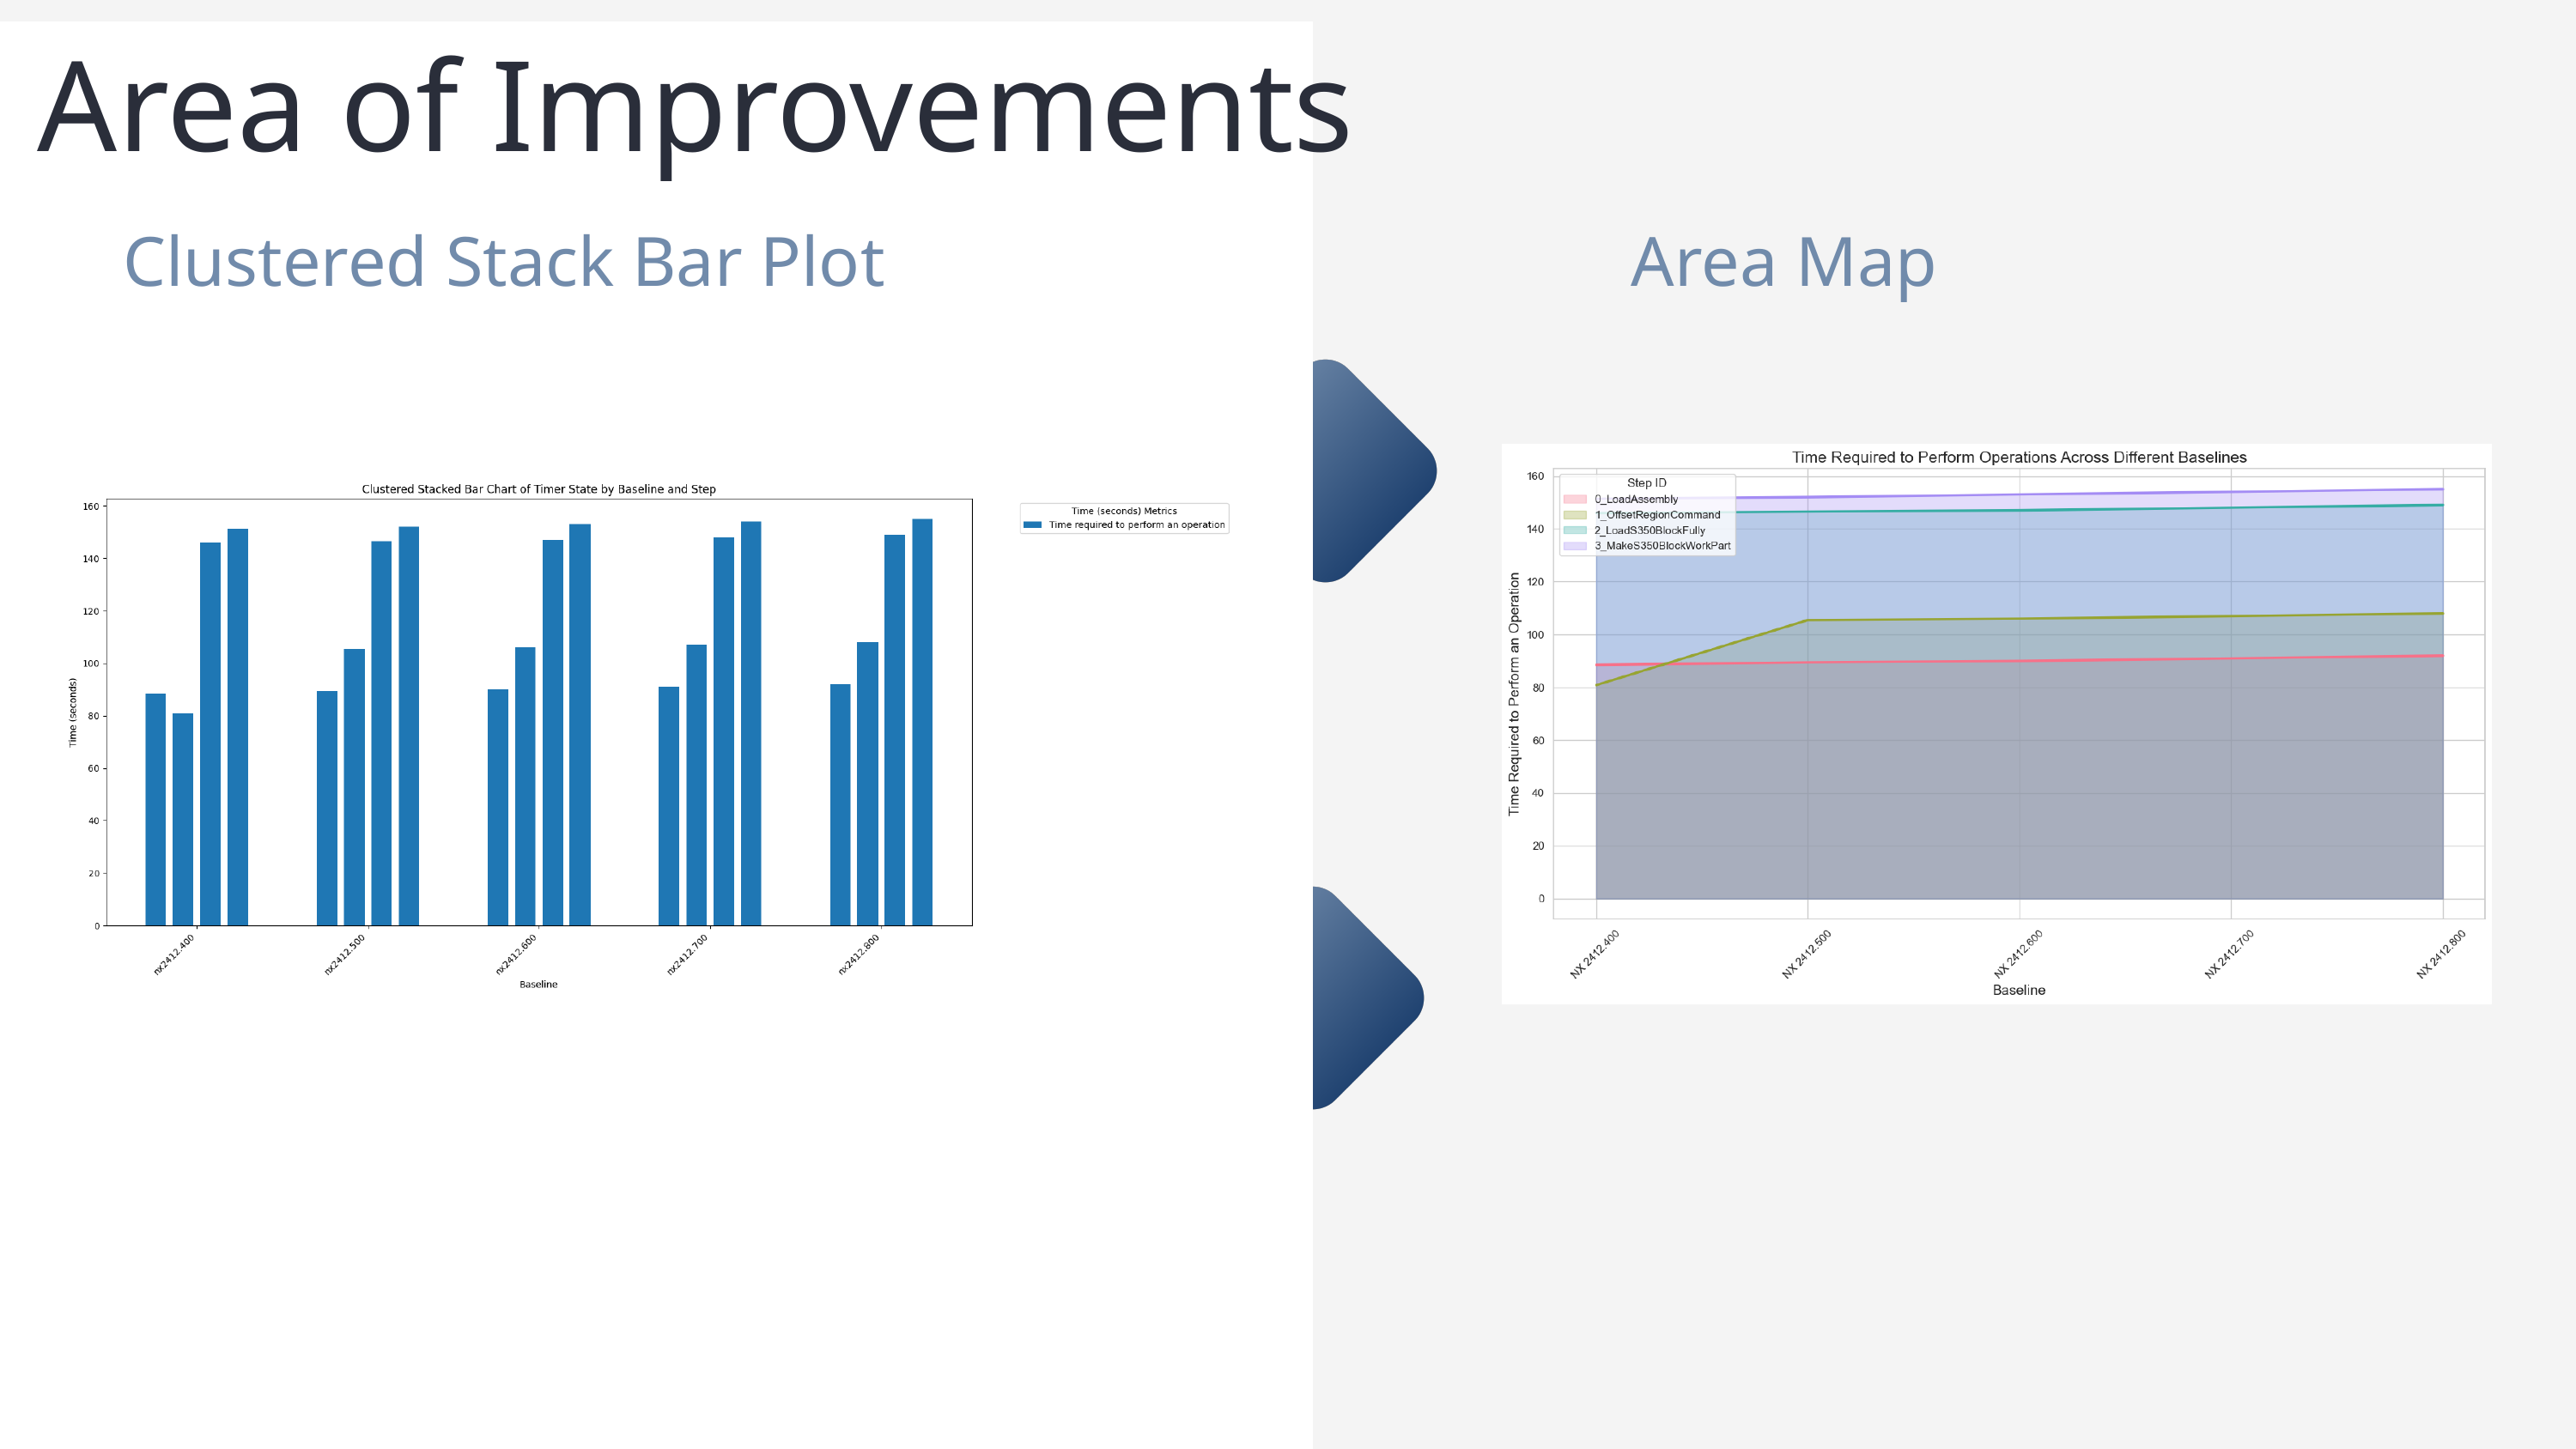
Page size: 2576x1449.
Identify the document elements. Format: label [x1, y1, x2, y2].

picture [59, 474, 1241, 1000]
text_box [1316, 883, 1427, 1113]
text_box [1631, 218, 2419, 419]
picture [1502, 444, 2492, 1004]
text_box [0, 21, 1313, 1449]
text_box [37, 21, 1692, 319]
text_box [1316, 356, 1440, 585]
